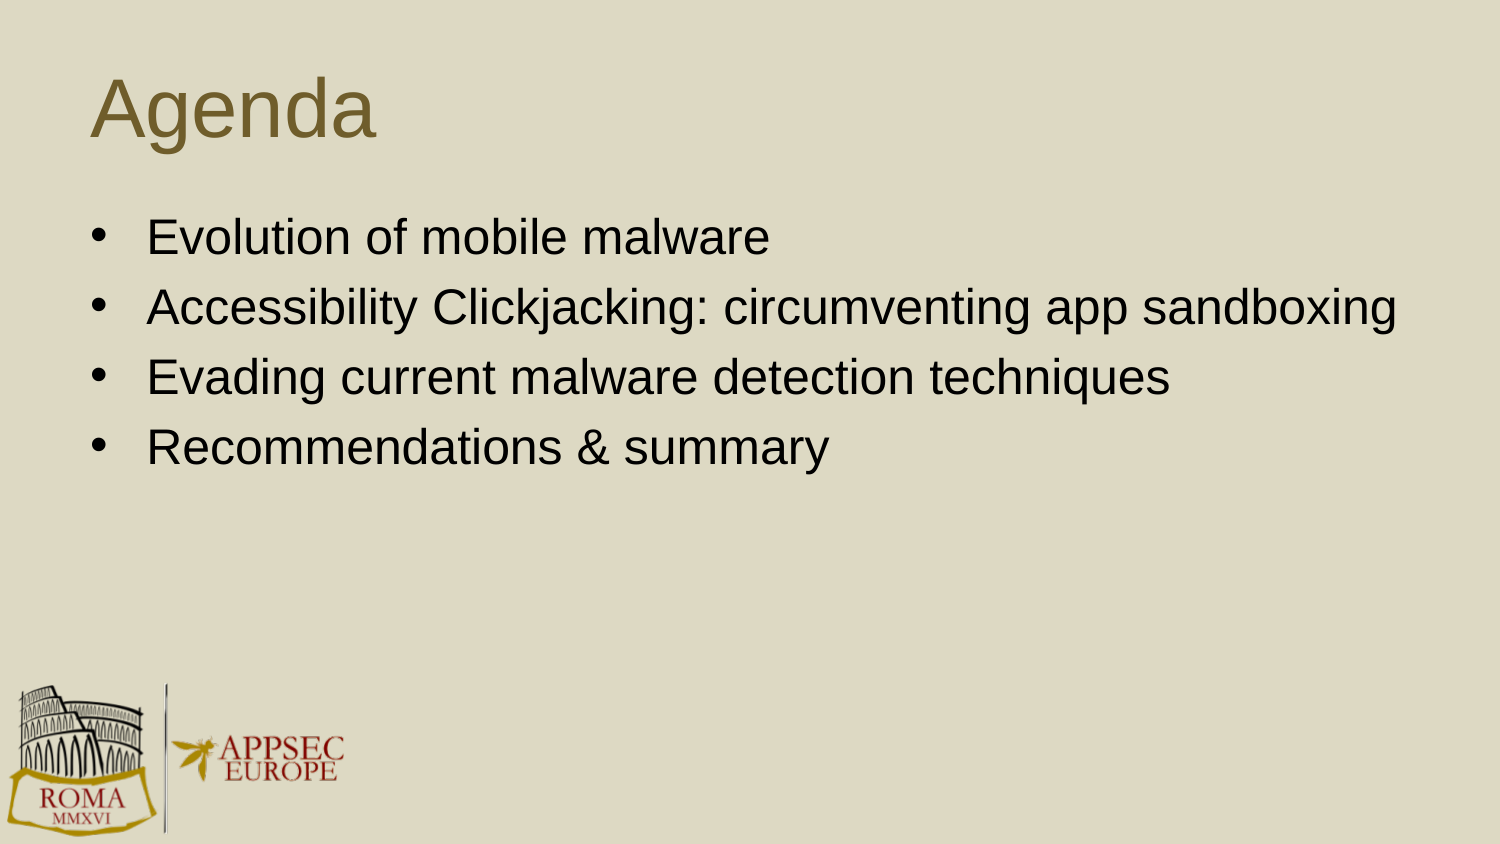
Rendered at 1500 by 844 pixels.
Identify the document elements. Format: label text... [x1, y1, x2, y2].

title Agenda [75, 33, 1425, 175]
list Evolution of mobile malware Accessibility Clickjacking: circumventing app sandboxing Evading current malware detection techniques Recommendations & summary [75, 196, 1425, 705]
picture [0, 621, 370, 844]
